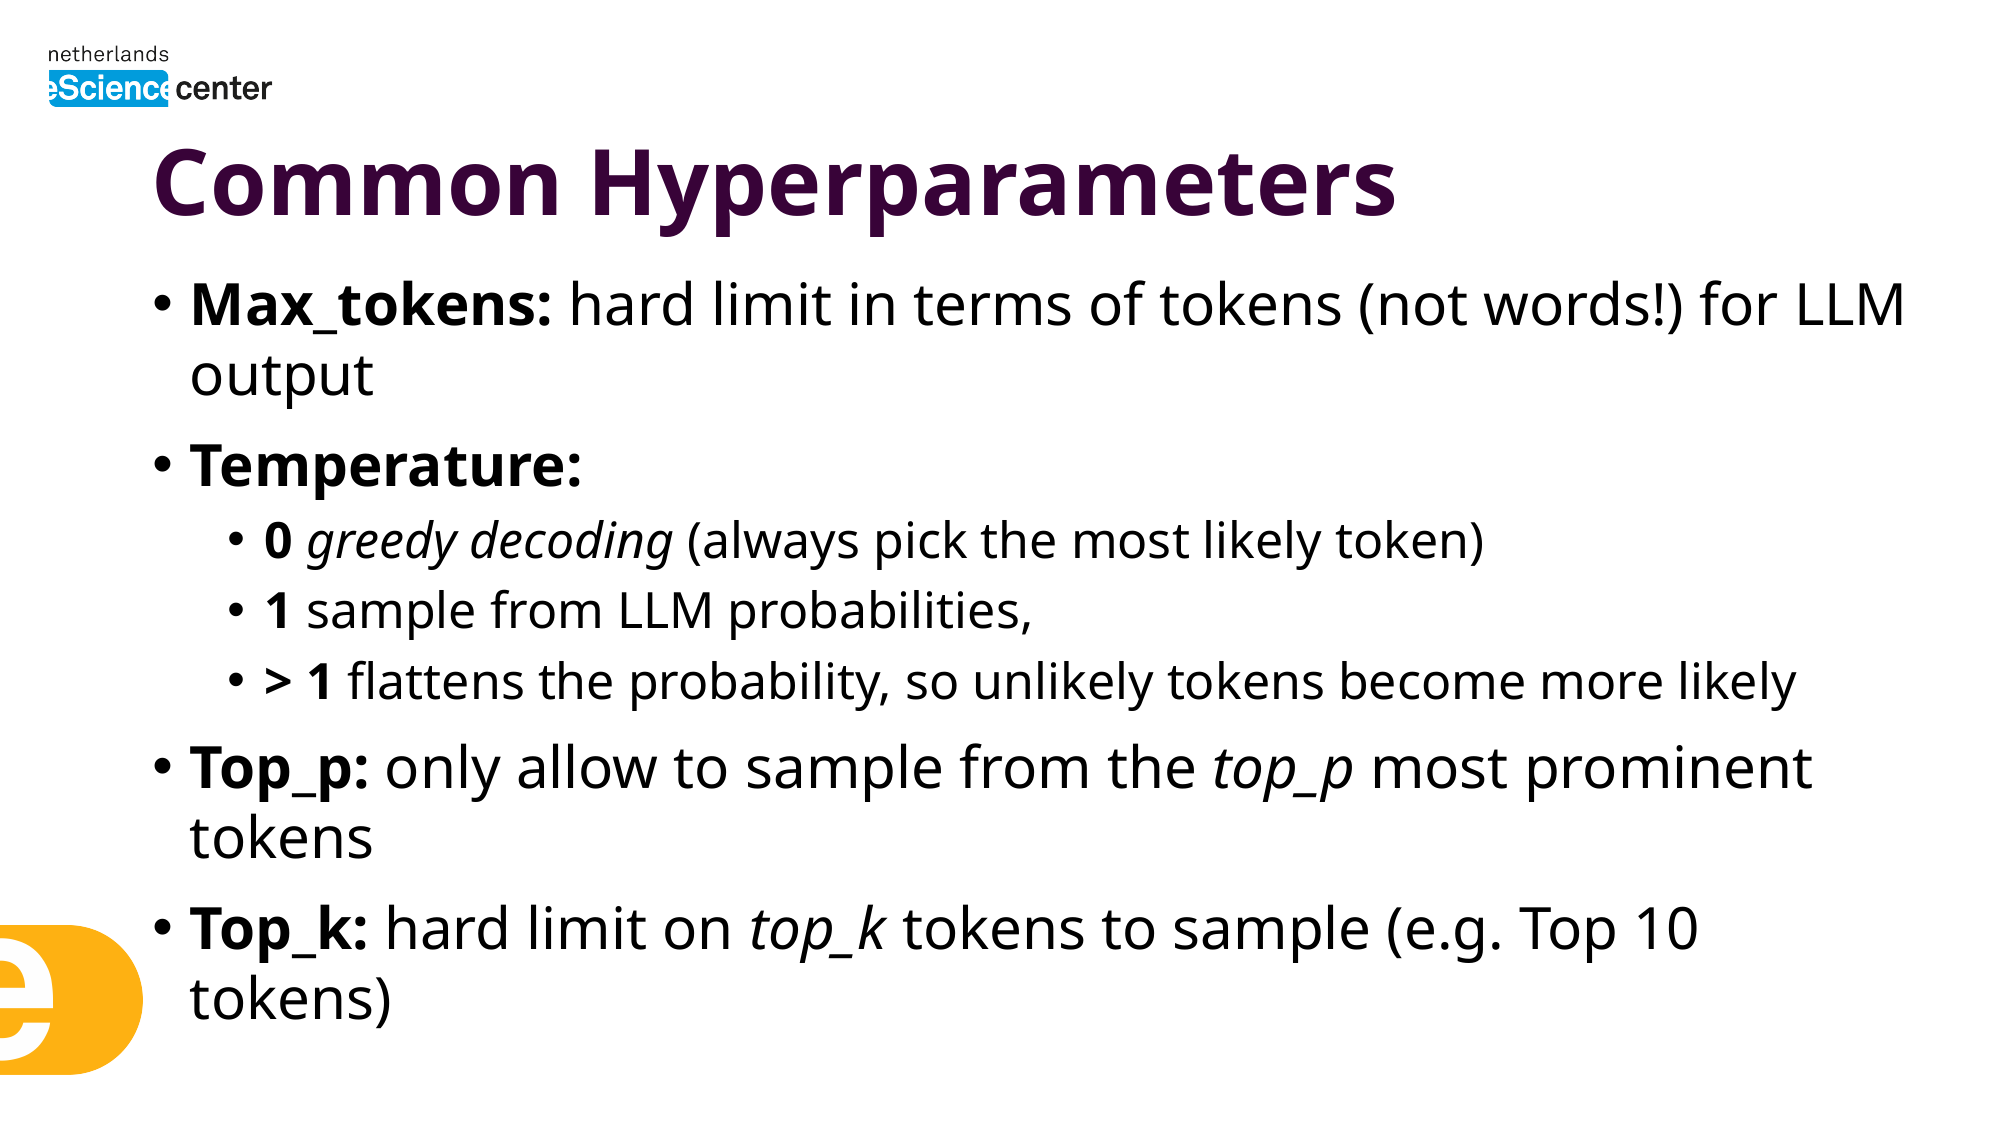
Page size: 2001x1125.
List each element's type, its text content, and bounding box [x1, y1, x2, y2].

picture [0, 925, 137, 1075]
picture [17, 21, 295, 135]
list Max_tokens: hard limit in terms of tokens (not words!) for LLM output Temperature: 0 greedy decoding (always pick the most likely token) 1 sample from LLM probabilities, > 1 flattens the probability, so unlikely tokens become more likely Top_p: only allow to sample from the top_p most prominent tokens Top_k: hard limit on top_k tokens to sample (e.g. Top 10 tokens) [137, 259, 1931, 1102]
title Common Hyperparameters [136, 111, 1863, 260]
